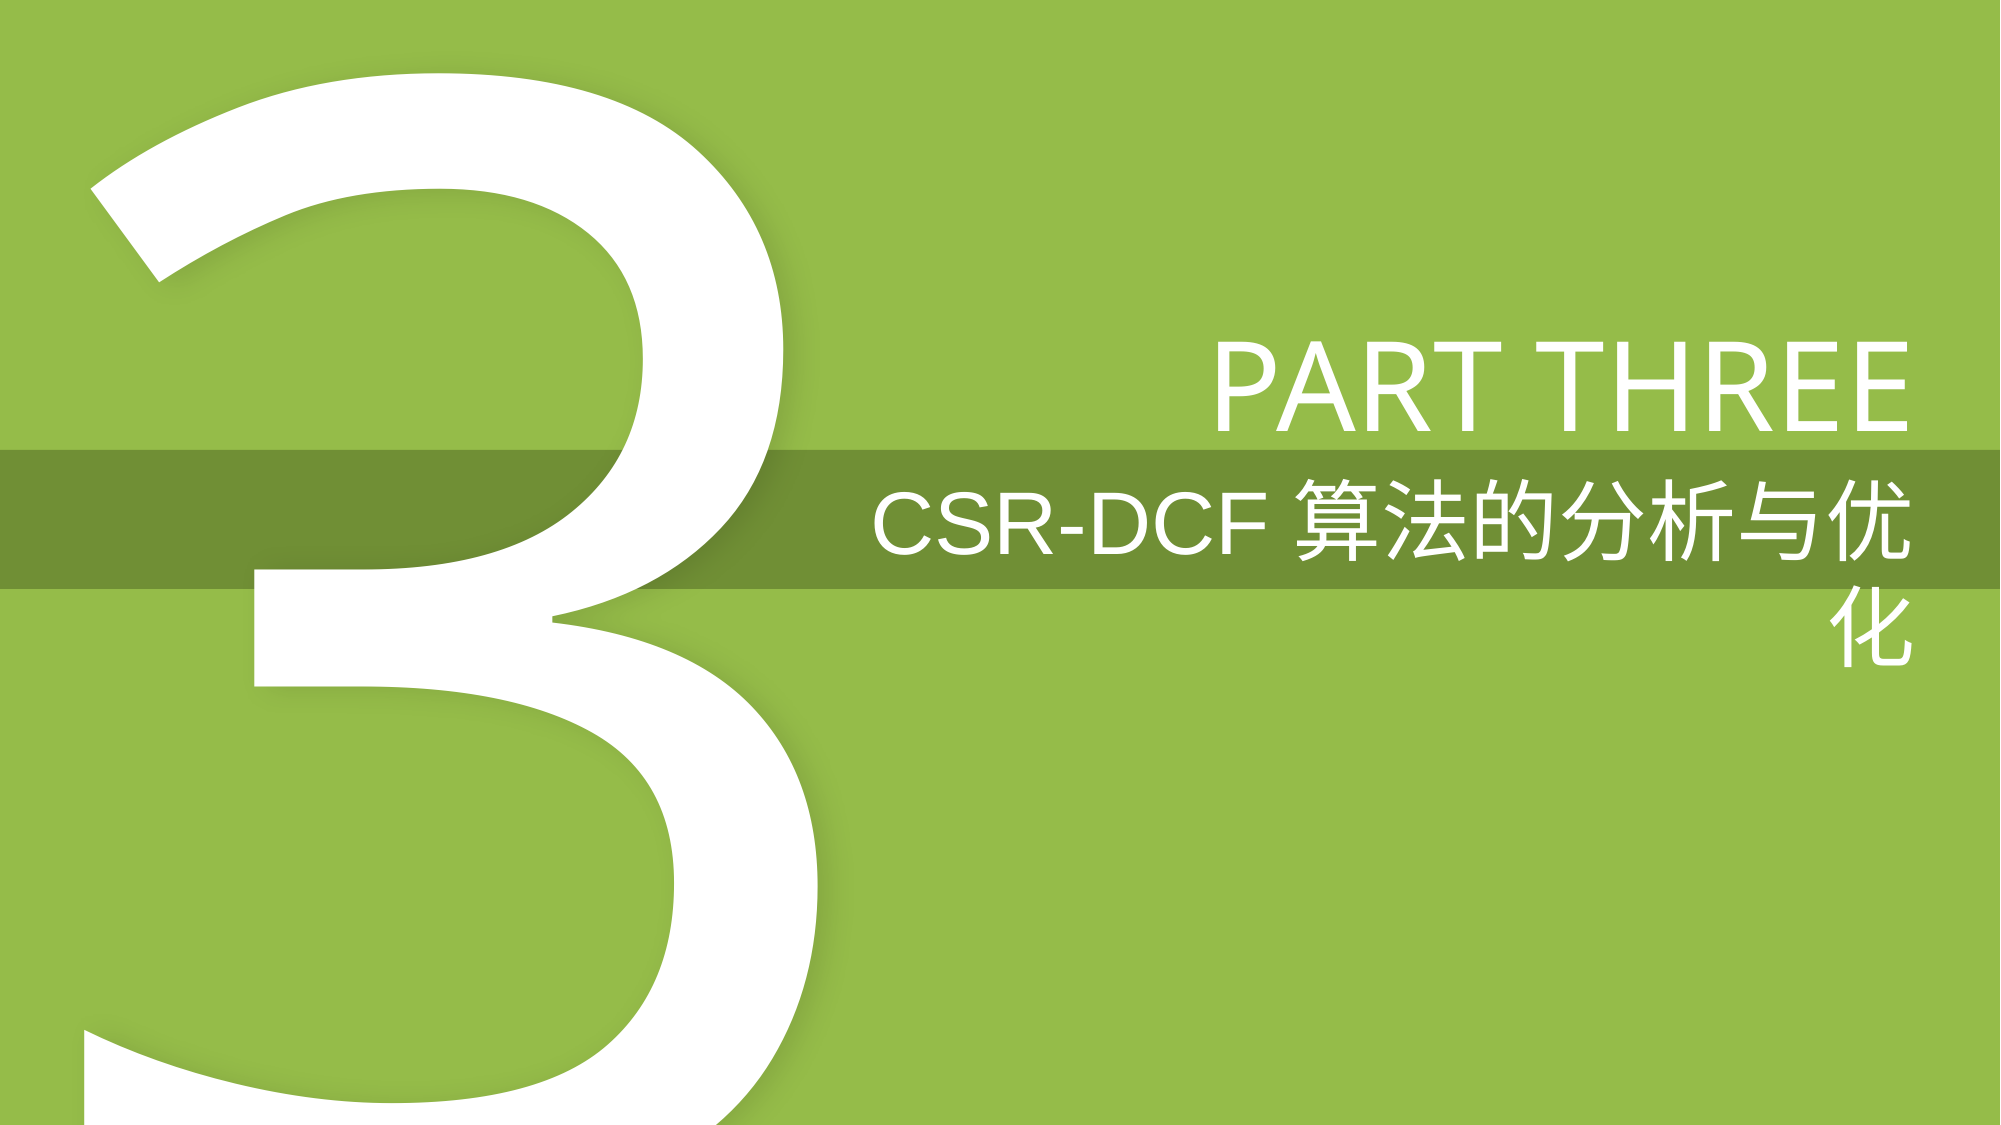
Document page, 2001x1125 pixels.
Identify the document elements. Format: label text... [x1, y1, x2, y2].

list 3 [0, 0, 866, 1125]
list CSR-DCF算法的分析与优化 [767, 457, 1930, 581]
list PART THREE [887, 299, 1930, 457]
